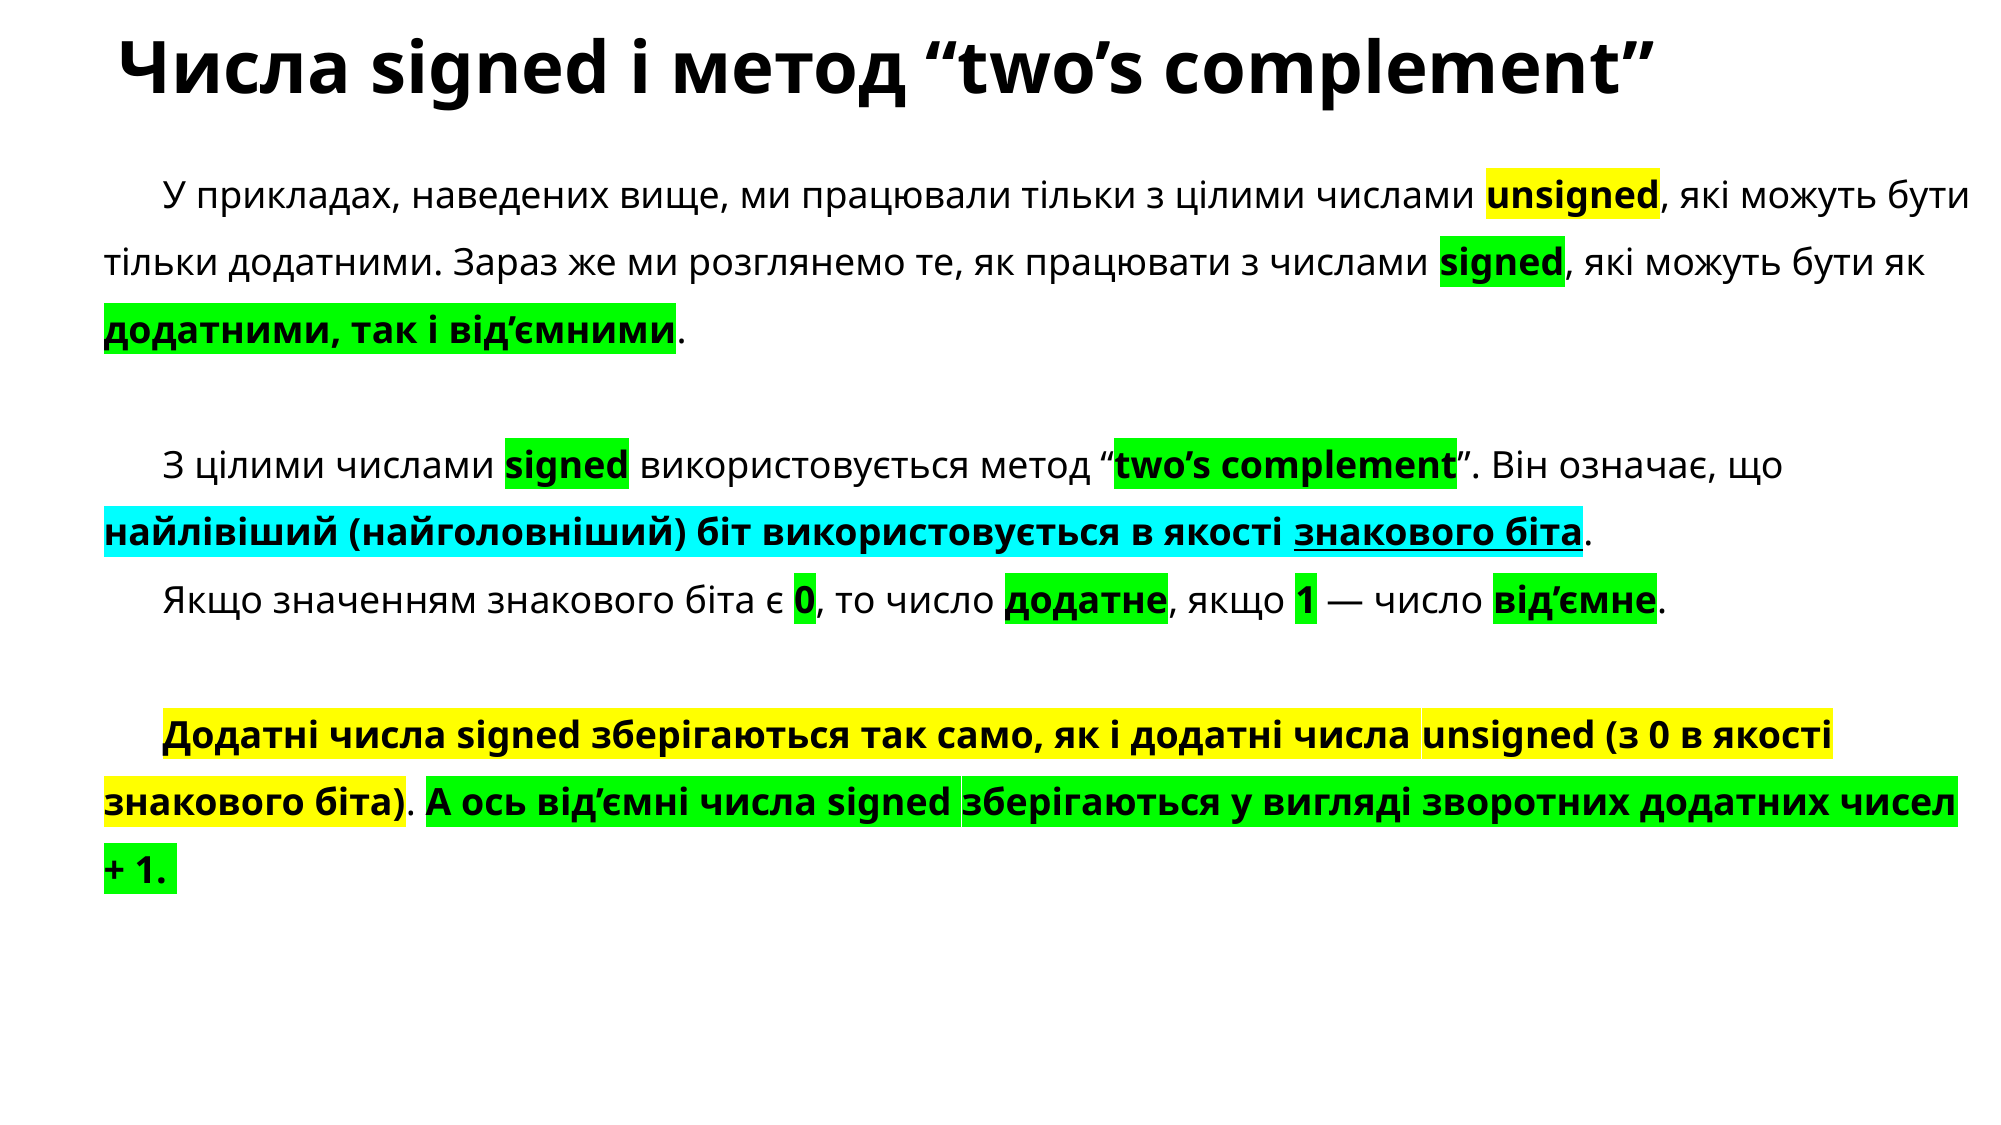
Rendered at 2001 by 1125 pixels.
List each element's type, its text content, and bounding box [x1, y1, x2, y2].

title Числа signed і метод “two’s complement” [0, 0, 2000, 140]
list У прикладах, наведених вище, ми працювали тільки з цілими числами unsigned, які можуть бути тільки додатними. Зараз же ми розглянемо те, як працювати з числами signed, які можуть бути як додатними, так і від’ємними. З цілими числами signed використовується метод “two’s complement”. Він означає, що найлівіший (найголовніший) біт використовується в якості знакового біта. Якщо значенням знакового біта є 0, то число додатне, якщо 1 — число від’ємне. Додатні числа signed зберігаються так само, як і додатні числа unsigned (з 0 в якості знакового біта). А ось від’ємні числа signed зберігаються у вигляді зворотних додатних чисел + 1. [0, 140, 2000, 1125]
